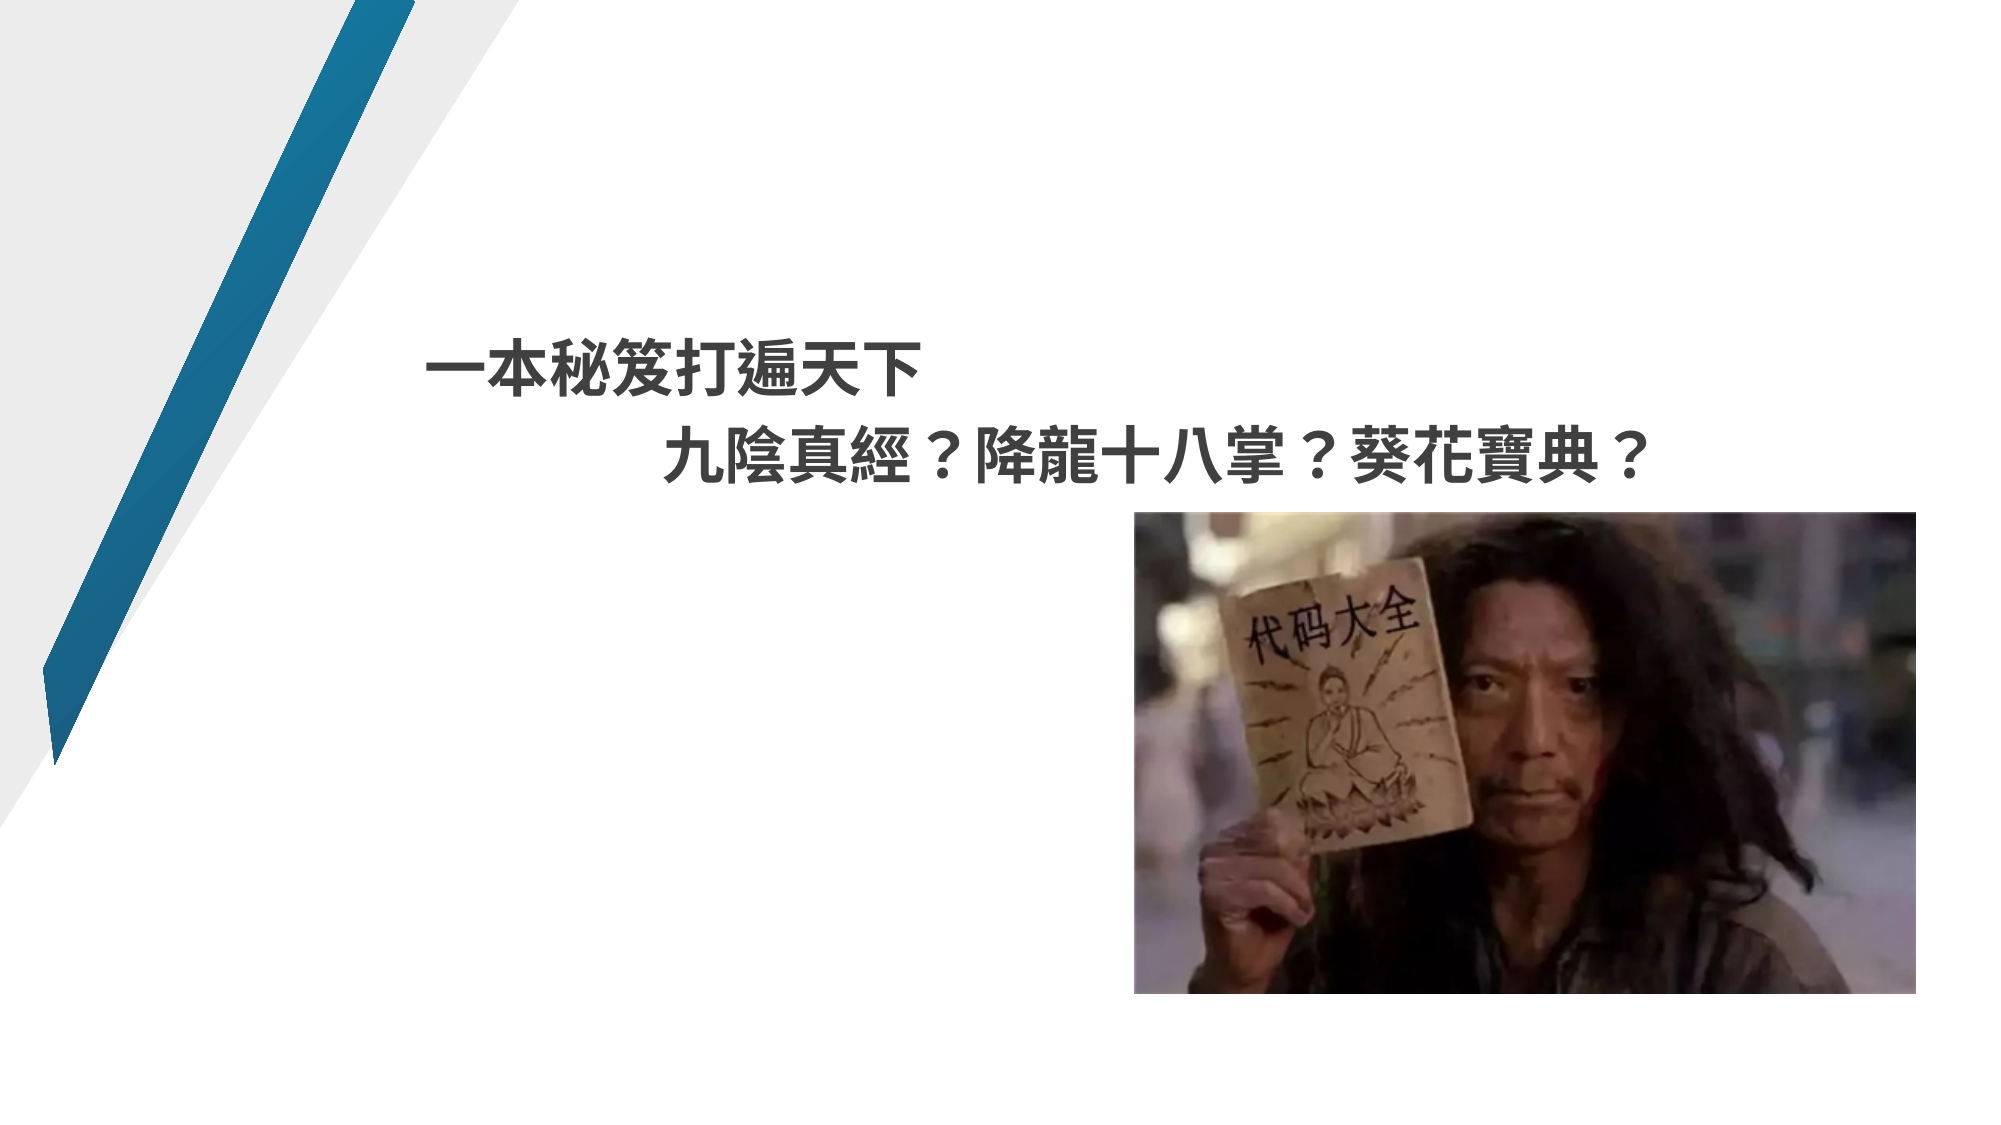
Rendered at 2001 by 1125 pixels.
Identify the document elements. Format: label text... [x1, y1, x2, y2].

list 一本秘笈打遍天下 九陰真經？降龍十八掌？葵花寶典？ [409, 321, 1916, 830]
picture [1133, 511, 1916, 994]
